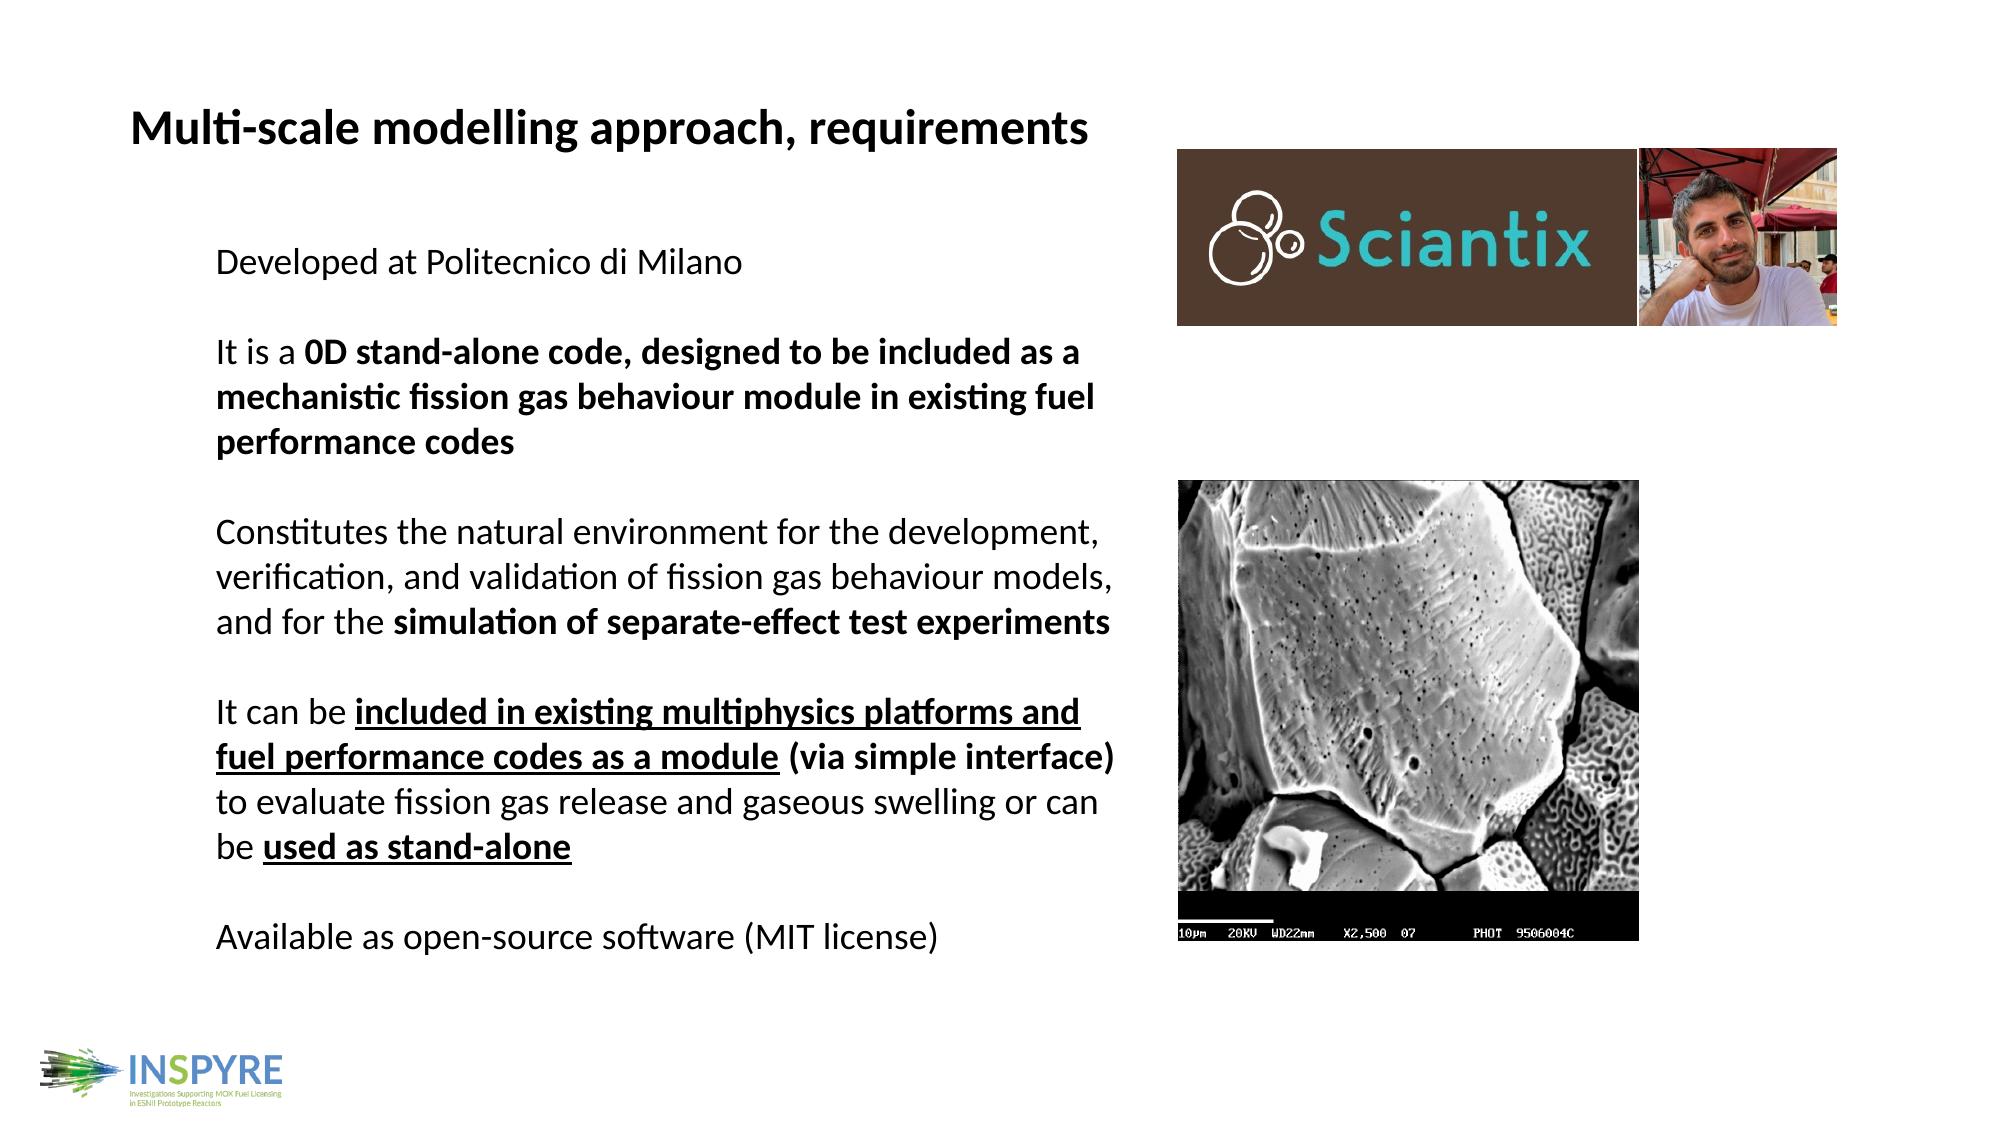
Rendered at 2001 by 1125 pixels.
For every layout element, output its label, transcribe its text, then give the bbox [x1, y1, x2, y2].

picture [1639, 148, 1837, 326]
text_box Multi-scale modelling approach, requirements [115, 86, 1105, 162]
picture [1178, 480, 1639, 941]
picture [40, 1048, 282, 1107]
picture [1177, 148, 1637, 326]
text_box Developed at Politecnico di Milano It is a 0D stand-alone code, designed to be included as a mechanistic fission gas behaviour module in existing fuel performance codes Constitutes the natural environment for the development, verification, and validation of fission gas behaviour models, and for the simulation of separate-effect test experiments It can be included in existing multiphysics platforms and fuel performance codes as a module (via simple interface) to evaluate fission gas release and gaseous swelling or can be used as stand-alone Available as open-source software (MIT license) [201, 229, 1138, 965]
